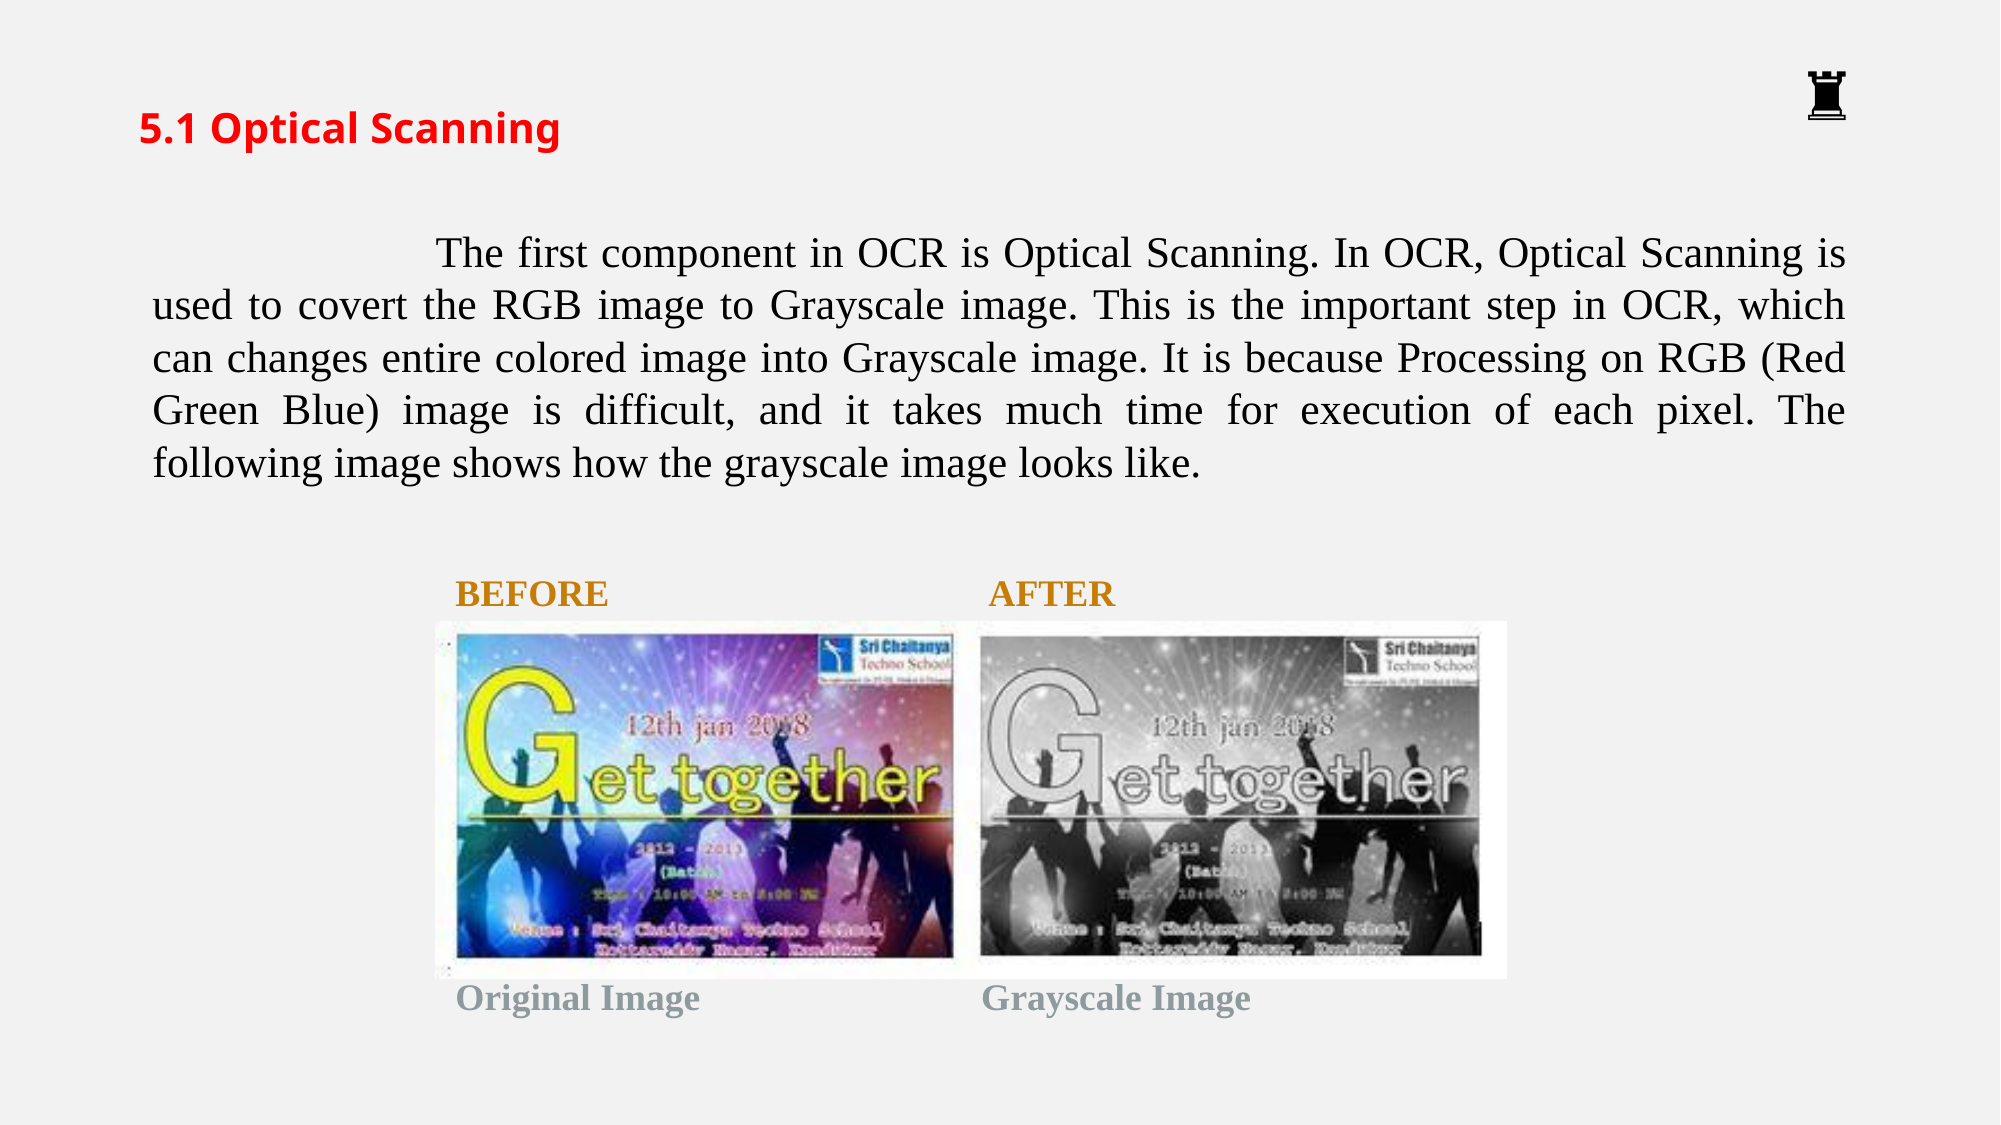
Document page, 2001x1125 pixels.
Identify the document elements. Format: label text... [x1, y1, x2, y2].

text_box Original Image Grayscale Image [440, 979, 1507, 1026]
text_box BEFORE AFTER [440, 561, 1507, 621]
text_box The first component in OCR is Optical Scanning. In OCR, Optical Scanning is used to covert the RGB image to Grayscale image. This is the important step in OCR, which can changes entire colored image into Grayscale image. It is because Processing on RGB (Red Green Blue) image is difficult, and it takes much time for execution of each pixel. The following image shows how the grayscale image looks like. [137, 216, 1863, 503]
picture [434, 621, 1507, 979]
text_box 5.1 Optical Scanning [124, 94, 702, 160]
text_box ♜ [1782, 46, 1876, 142]
